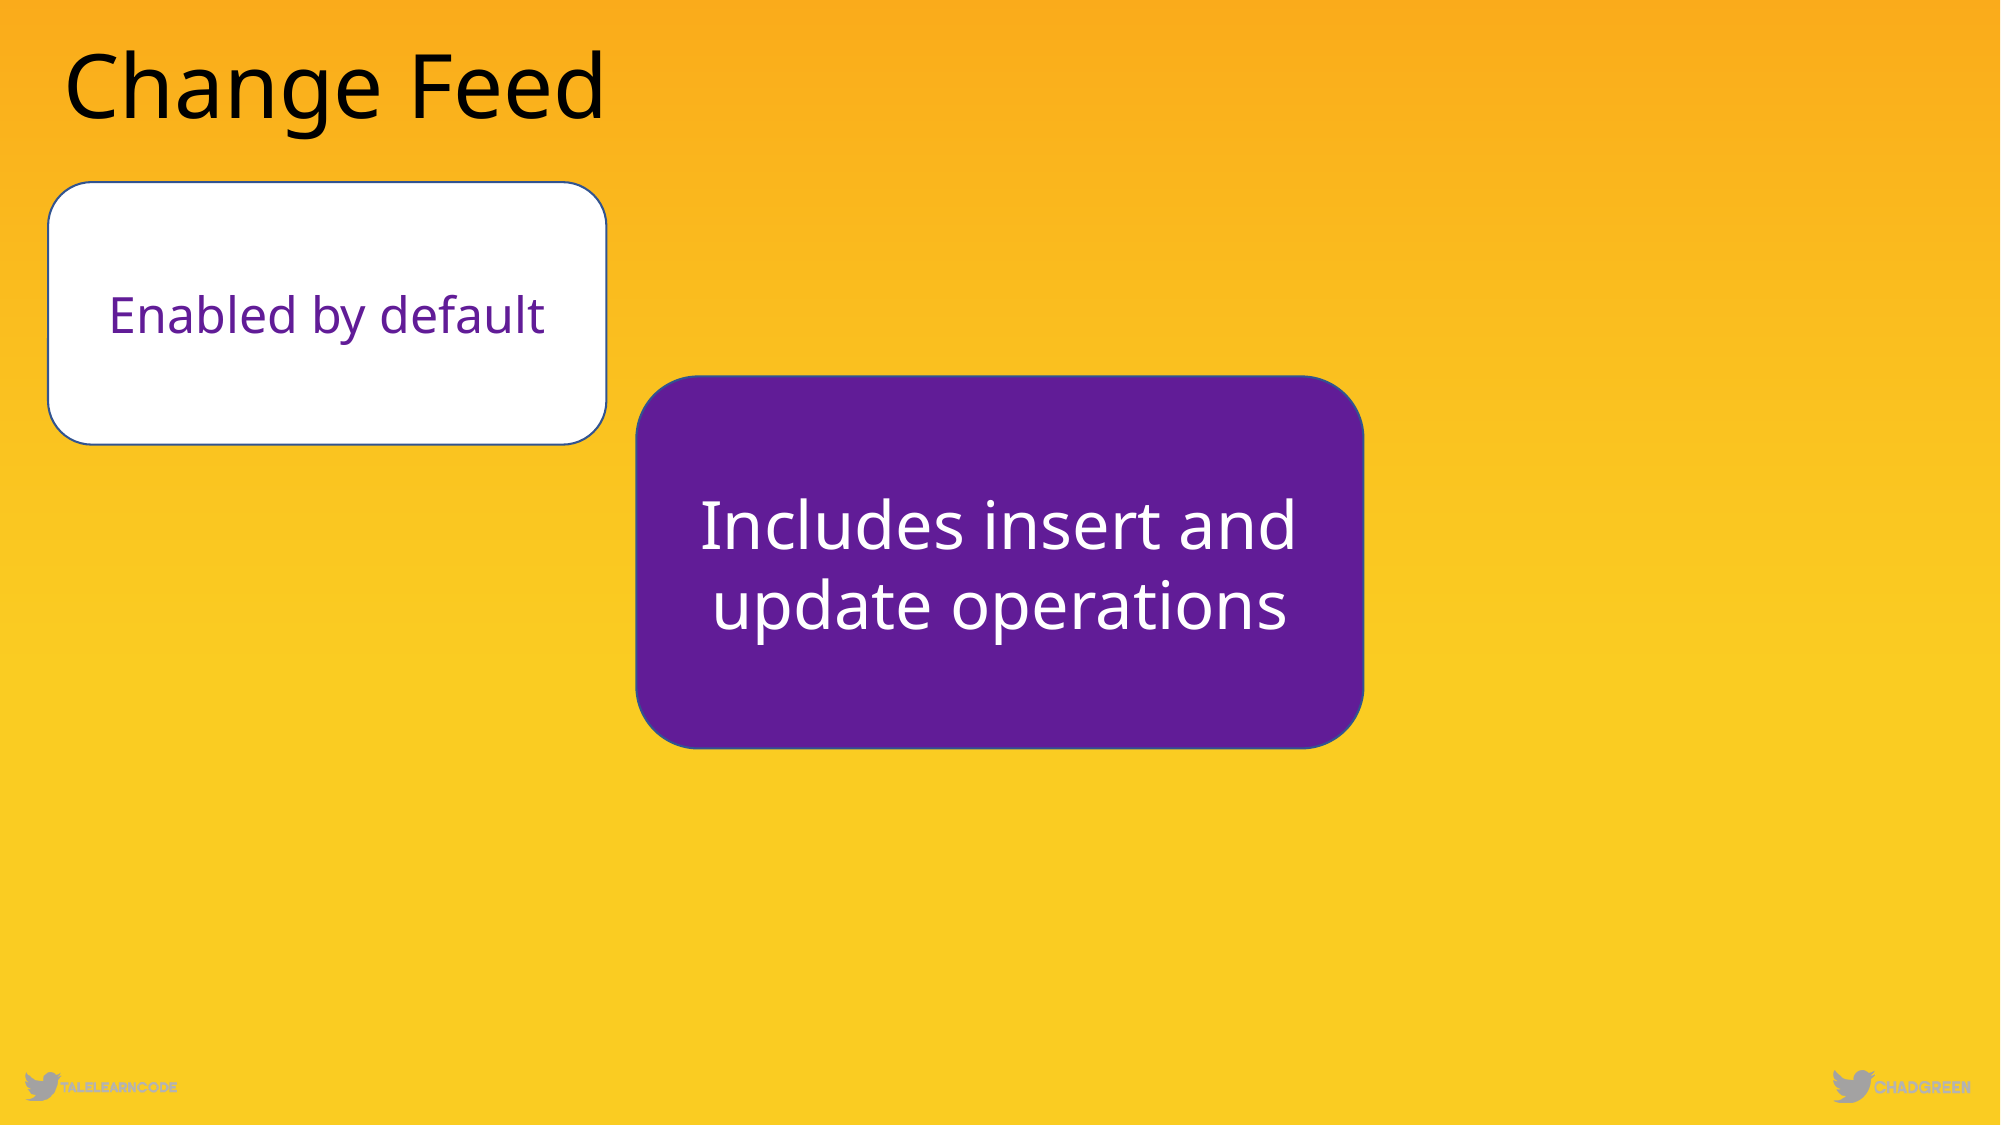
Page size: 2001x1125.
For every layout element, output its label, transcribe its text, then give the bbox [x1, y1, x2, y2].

text_box Enabled by default [46, 181, 608, 446]
title Change Feed [48, 34, 1947, 146]
text_box Includes insert and update operations [635, 375, 1365, 750]
picture [0, 0, 2001, 1125]
